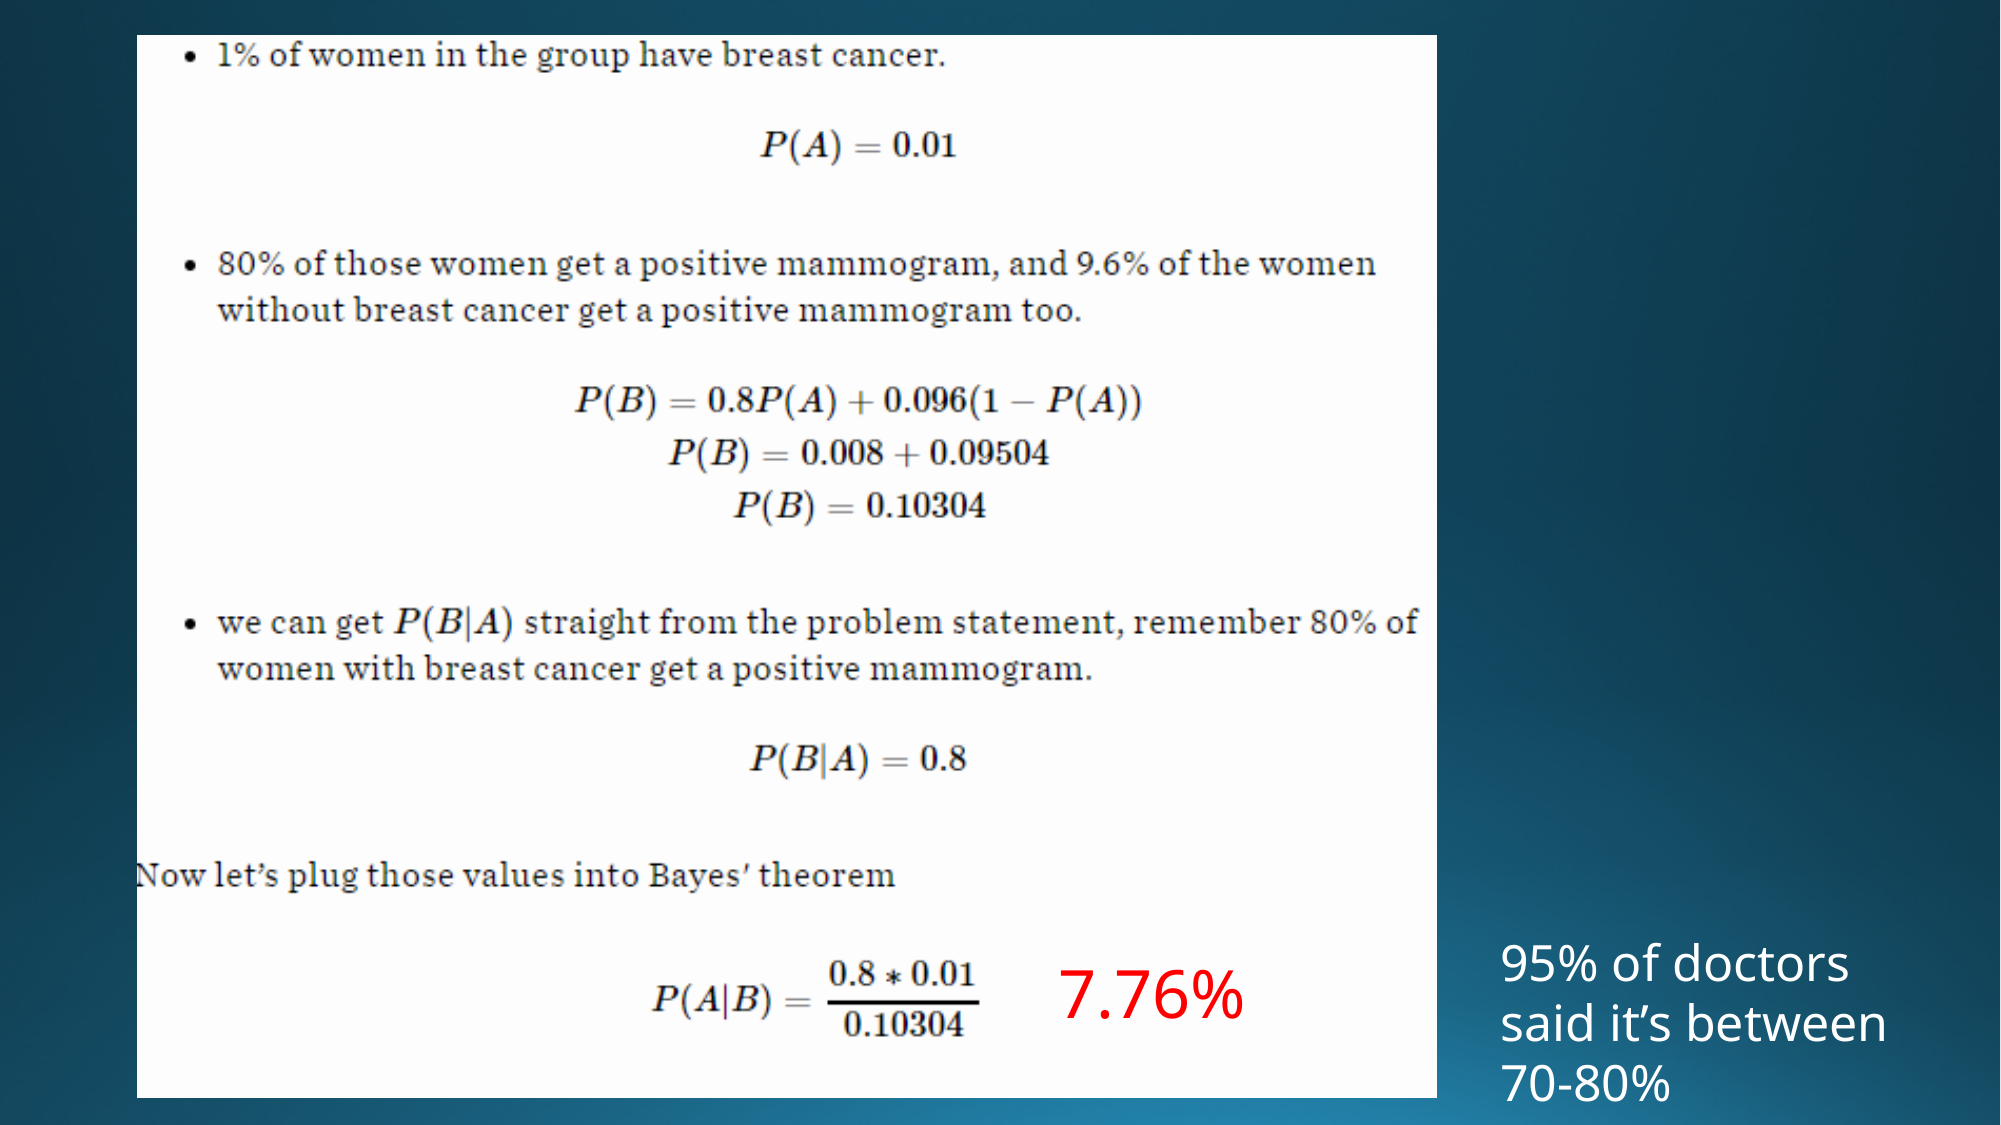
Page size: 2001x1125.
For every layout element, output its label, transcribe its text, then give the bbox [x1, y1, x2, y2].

text_box 95% of doctors said it’s between 70-80% [1485, 924, 1958, 1120]
picture [0, 0, 2001, 1125]
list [137, 35, 1437, 1098]
